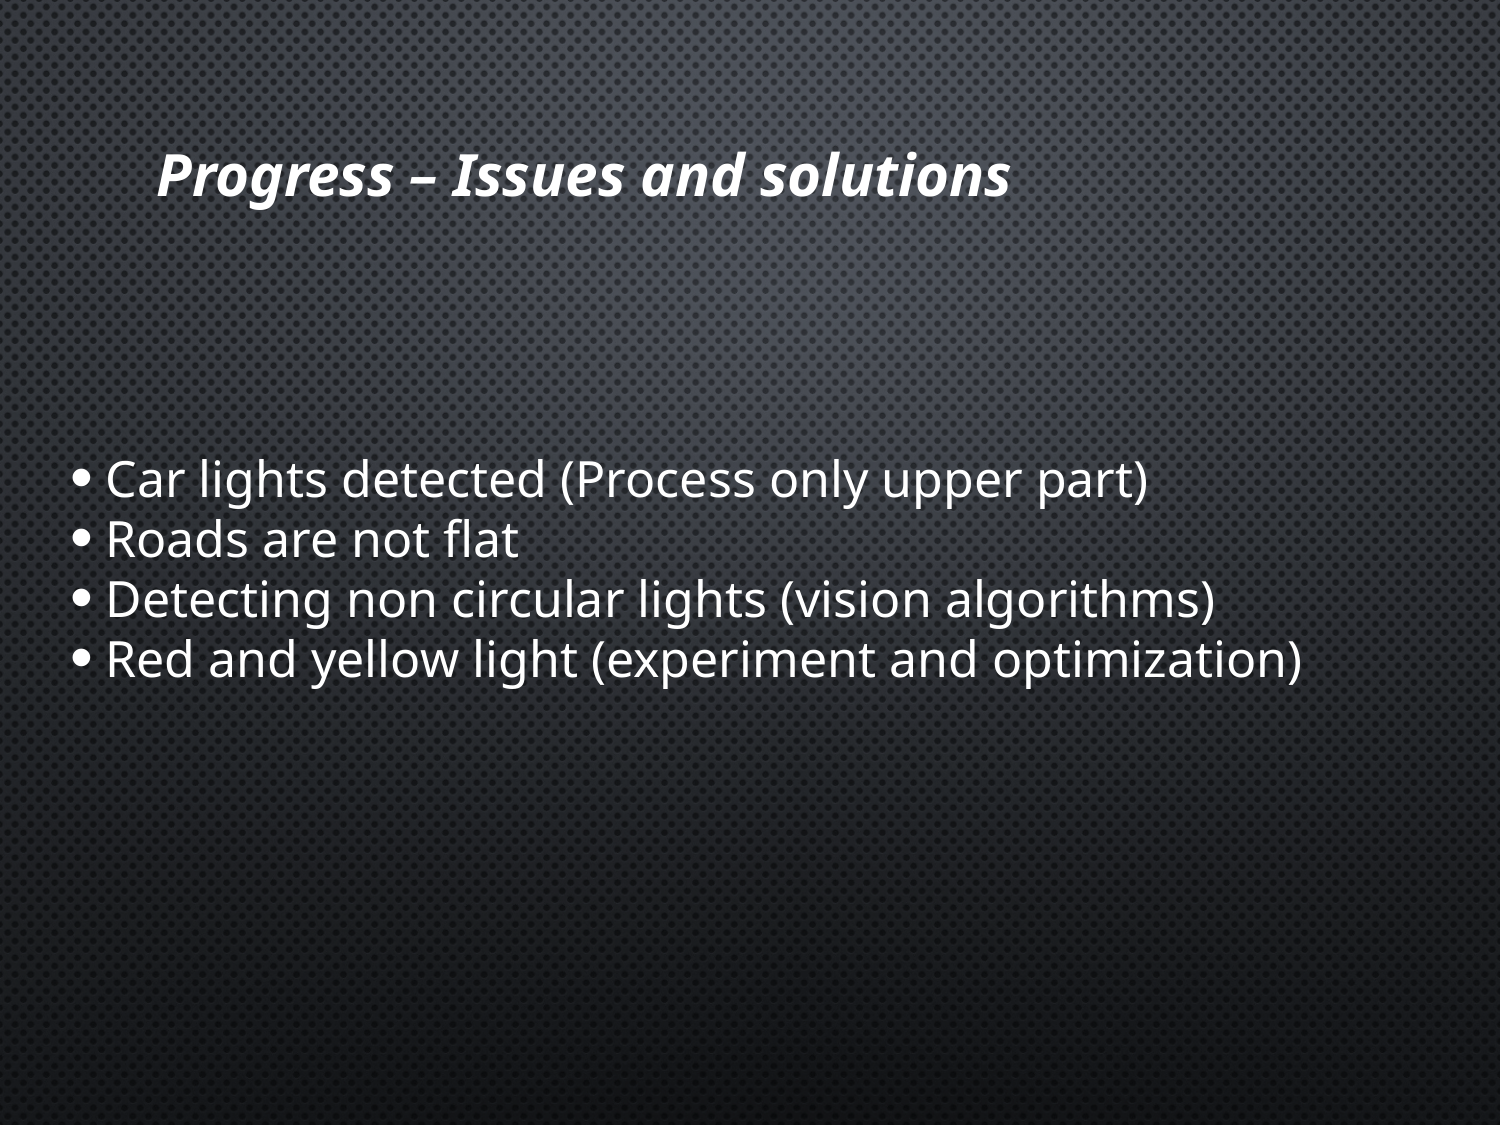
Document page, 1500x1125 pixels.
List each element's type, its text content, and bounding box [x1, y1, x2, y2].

text_box Car lights detected (Process only upper part) Roads are not flat Detecting non circular lights (vision algorithms) Red and yellow light (experiment and optimization) [55, 270, 1425, 985]
picture [0, 0, 1500, 1125]
text_box Progress – Issues and solutions [142, 36, 1406, 270]
